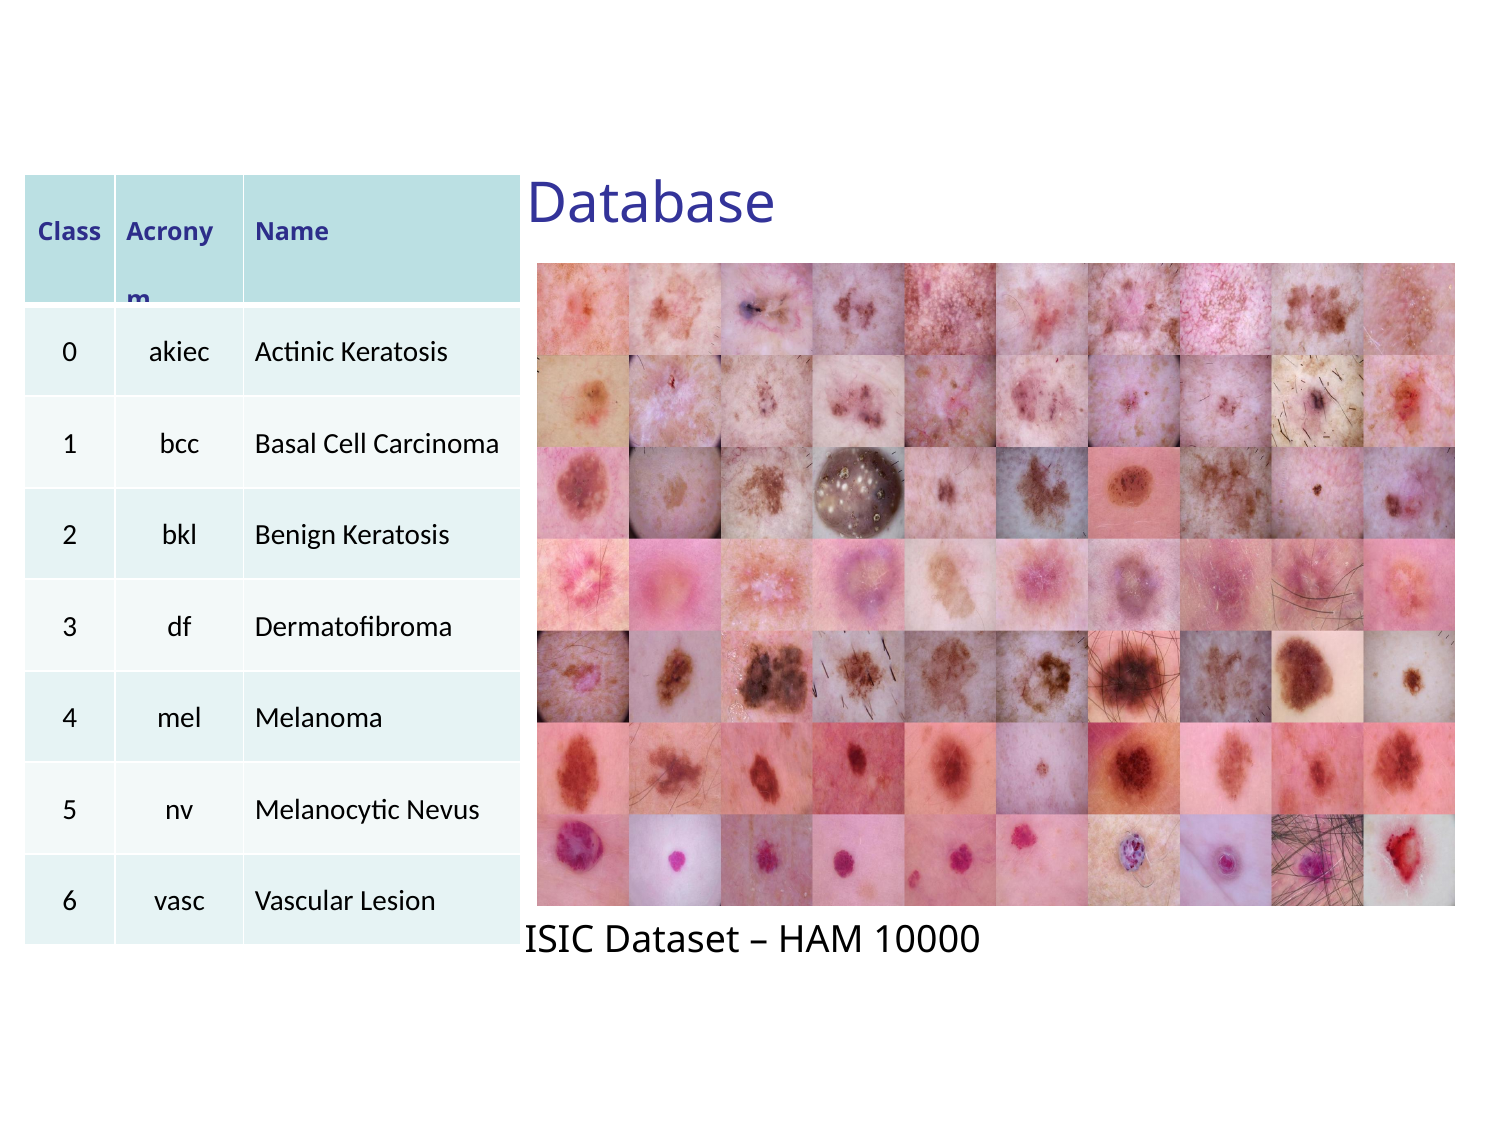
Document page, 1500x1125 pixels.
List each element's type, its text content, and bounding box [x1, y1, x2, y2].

text_box ISIC Dataset – HAM 10000 [509, 907, 996, 968]
table_header Acronym [116, 175, 243, 302]
picture [536, 263, 1455, 907]
text_box Database [512, 159, 791, 242]
table_cell df [116, 580, 243, 670]
table_cell bcc [116, 397, 243, 487]
table_cell 0 [25, 308, 114, 395]
table_cell 3 [25, 580, 114, 670]
table_header Name [244, 175, 520, 302]
table_cell Basal Cell Carcinoma [244, 397, 520, 487]
table_cell vasc [116, 855, 243, 944]
table_cell Actinic Keratosis [244, 308, 520, 395]
table_cell mel [116, 672, 243, 761]
table_header Class [25, 175, 114, 302]
table_cell Melanocytic Nevus [244, 763, 520, 853]
table_cell Melanoma [244, 672, 520, 761]
table_cell nv [116, 763, 243, 853]
table_cell Benign Keratosis [244, 489, 520, 578]
table_cell 1 [25, 397, 114, 487]
table_cell akiec [116, 308, 243, 395]
table_cell 4 [25, 672, 114, 761]
table_cell 2 [25, 489, 114, 578]
table_cell 6 [25, 855, 114, 944]
table_cell Vascular Lesion [244, 855, 520, 944]
table_cell Dermatofibroma [244, 580, 520, 670]
table_cell bkl [116, 489, 243, 578]
table_cell 5 [25, 763, 114, 853]
